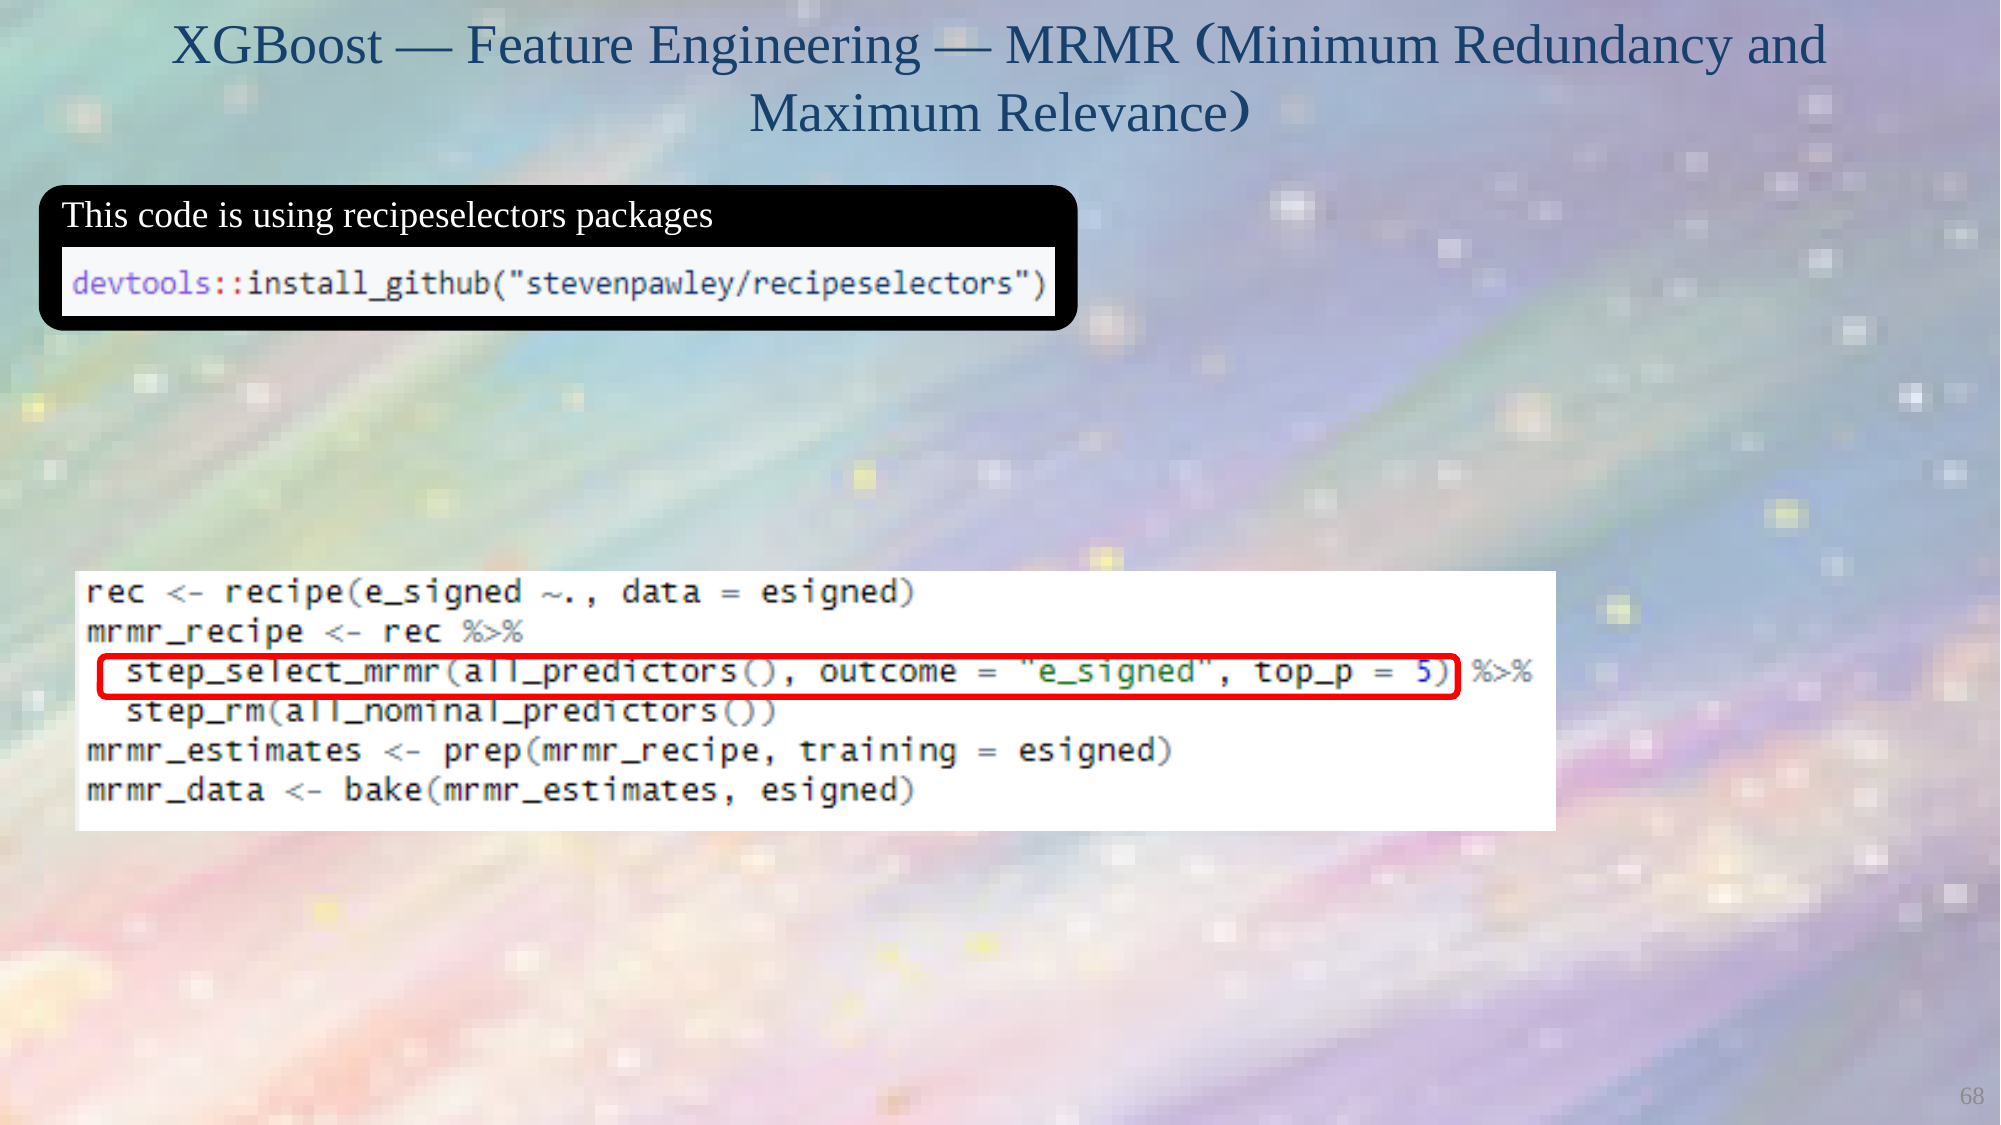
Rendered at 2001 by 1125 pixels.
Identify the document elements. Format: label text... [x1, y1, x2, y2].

picture [74, 571, 1556, 831]
text_box This code is using recipeselectors packages [38, 185, 1078, 331]
picture [61, 247, 1055, 316]
title XGBoost — Feature Engineering — MRMR Minimum Redundancy and Maximum Relevance [137, 0, 1863, 218]
slide_number 68 [1550, 1065, 2000, 1125]
